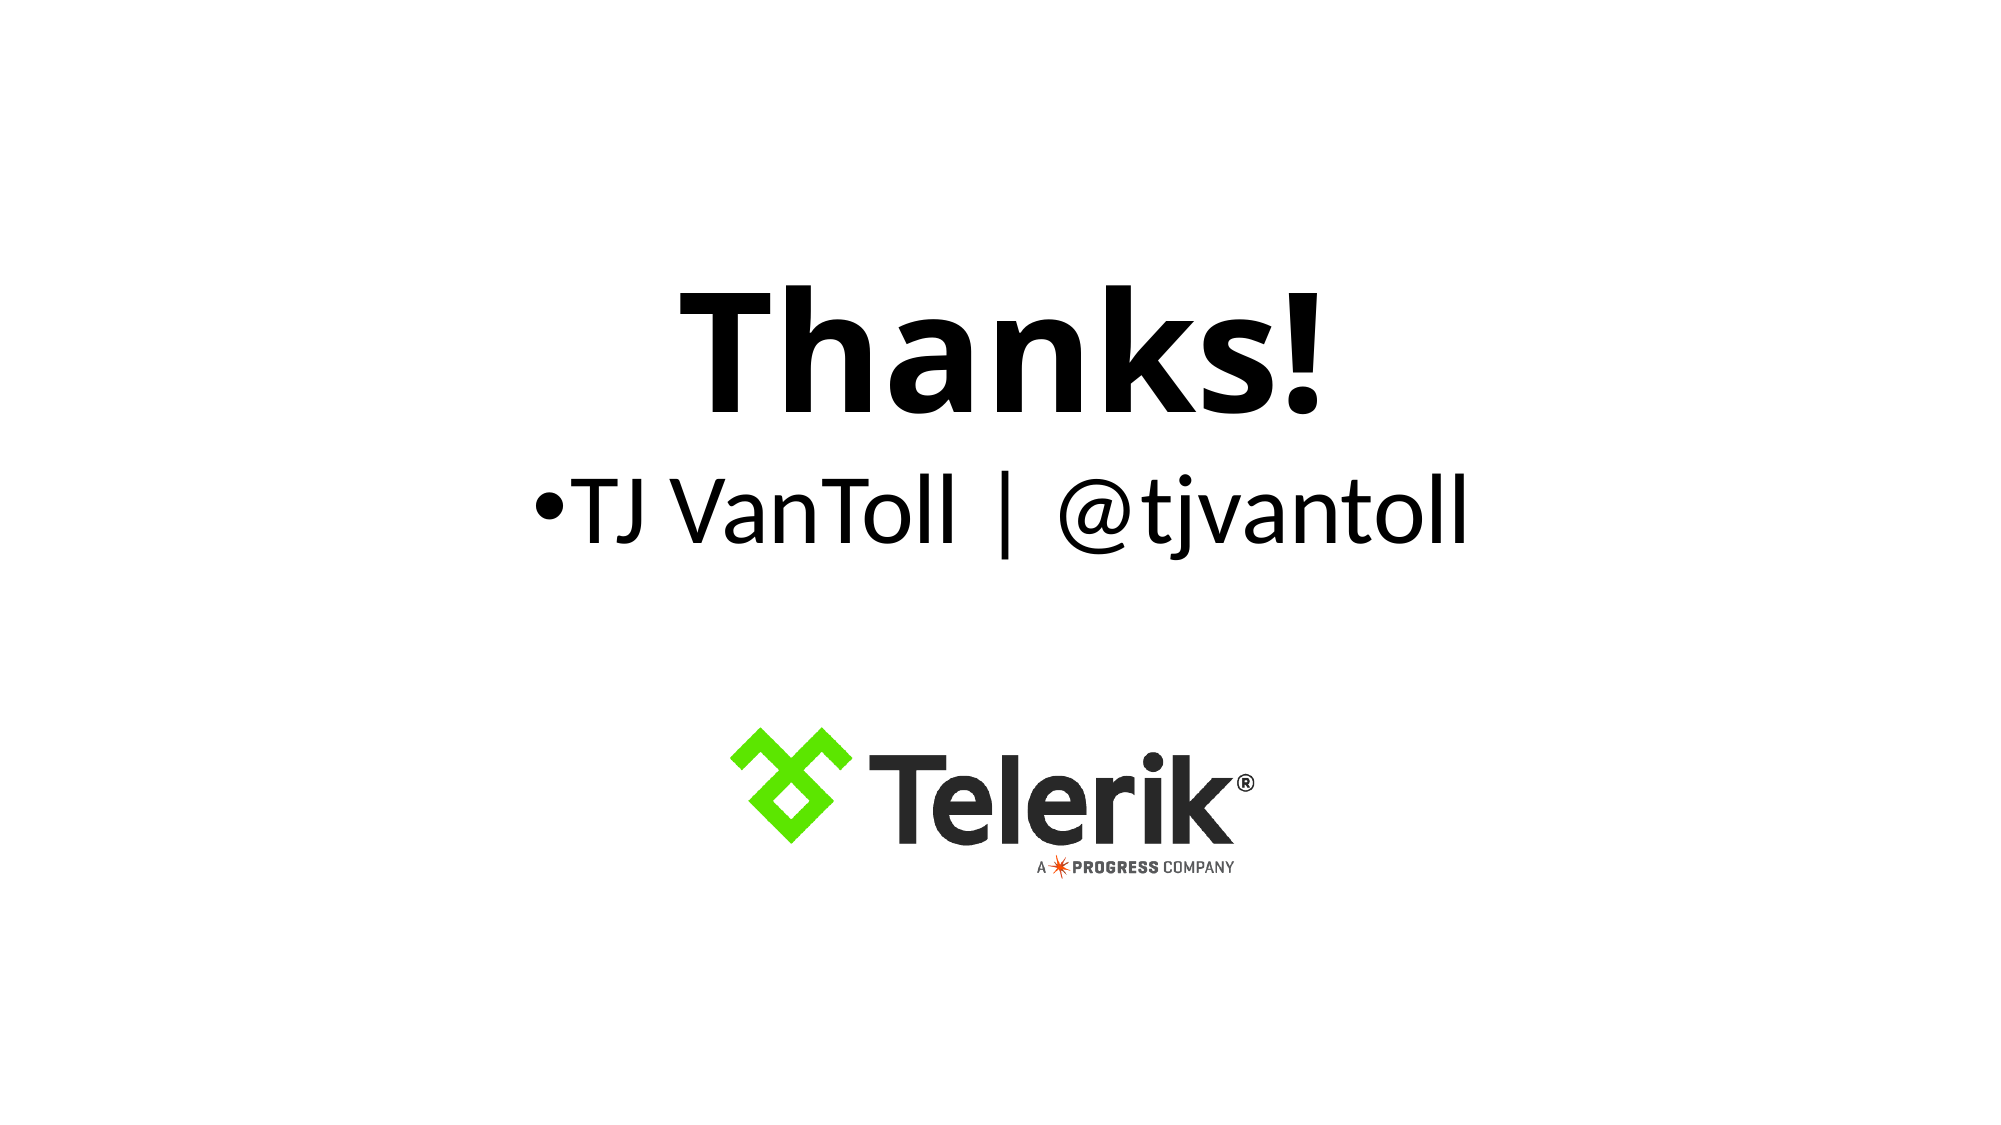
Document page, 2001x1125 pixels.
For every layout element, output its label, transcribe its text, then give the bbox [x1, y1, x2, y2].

text_box Thanks! [252, 162, 1753, 449]
picture [599, 656, 1406, 981]
text_box TJ VanToll | @tjvantoll [252, 449, 1753, 721]
